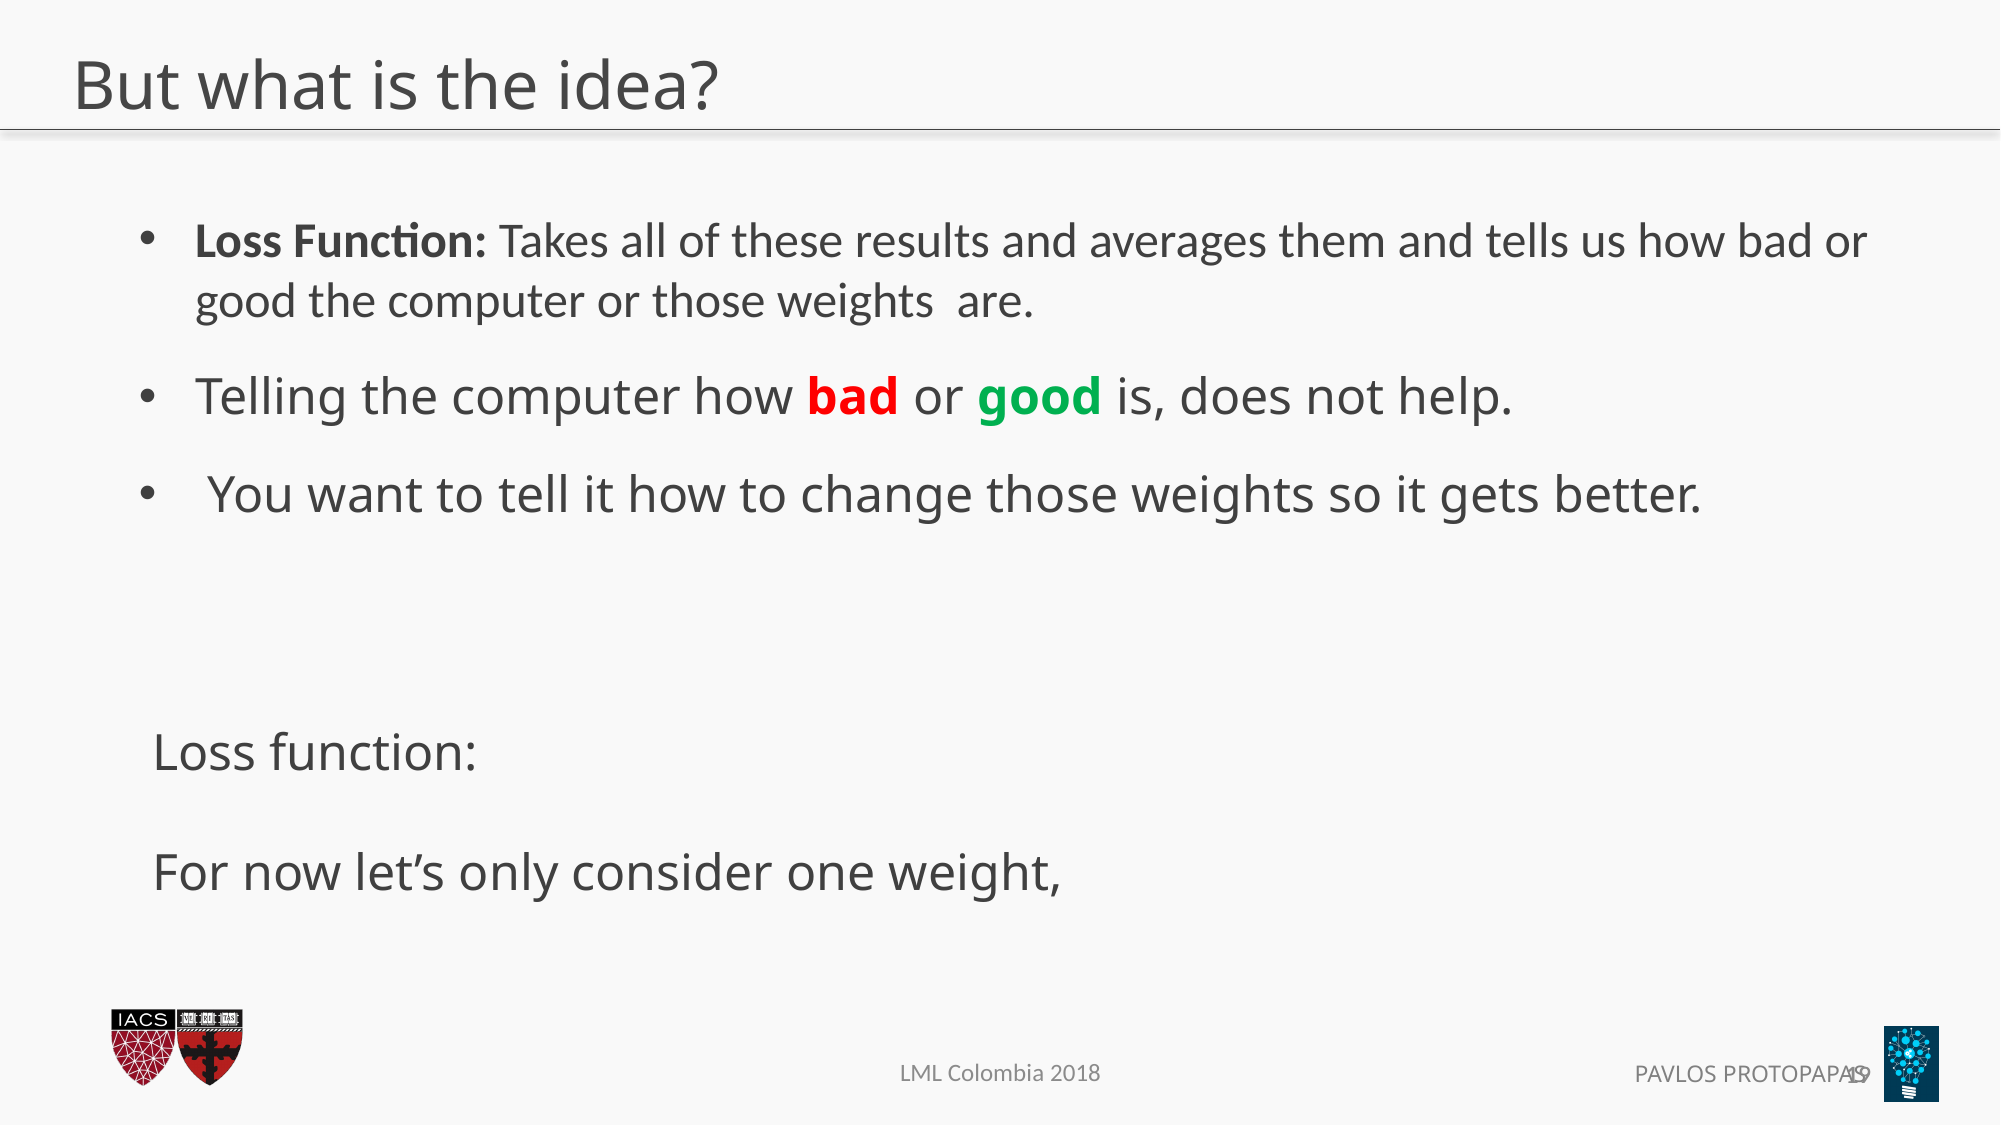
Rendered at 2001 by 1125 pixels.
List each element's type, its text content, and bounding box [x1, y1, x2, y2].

title But what is the idea? [57, 35, 1943, 162]
picture [1903, 1086, 1915, 1098]
slide_number 19 [1419, 1043, 1886, 1104]
picture [109, 1009, 243, 1086]
picture [1905, 1049, 1913, 1058]
text_box Loss Function: Takes all of these results and averages them and tells us how bad or good the computer or those weights are. Telling the computer how bad or good is, does not help. You want to tell it how to change those weights so it gets better. [123, 199, 1913, 530]
